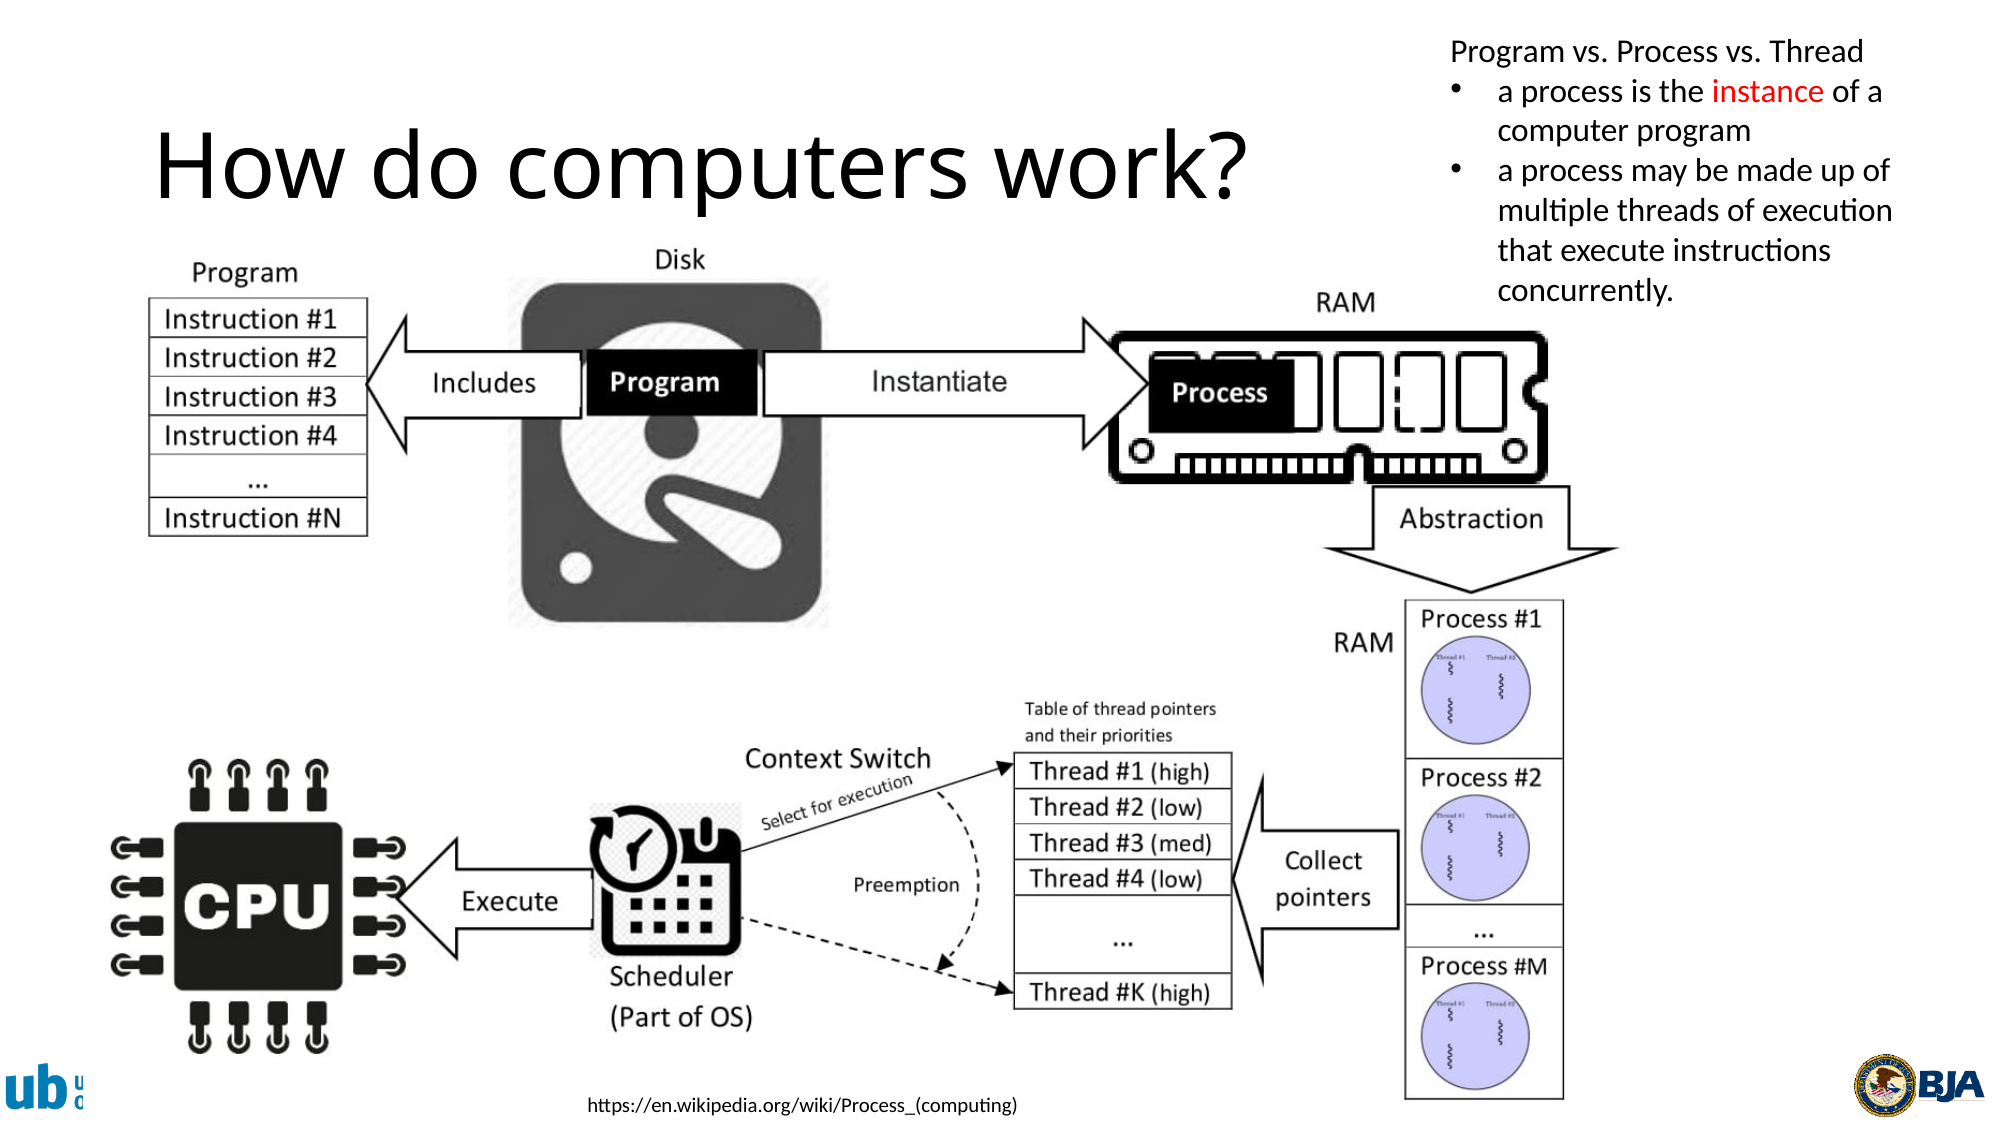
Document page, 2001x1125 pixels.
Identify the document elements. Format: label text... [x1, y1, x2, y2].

text_box Program vs. Process vs. Thread a process is the instance of a computer program a process may be made up of multiple threads of execution that execute instructions concurrently. [1435, 21, 1965, 316]
picture [0, 217, 1636, 1125]
picture [1854, 1054, 1986, 1117]
text_box https://en.wikipedia.org/wiki/Process_(computing) [572, 1114, 1065, 1125]
title How do computers work? [137, 59, 1435, 217]
